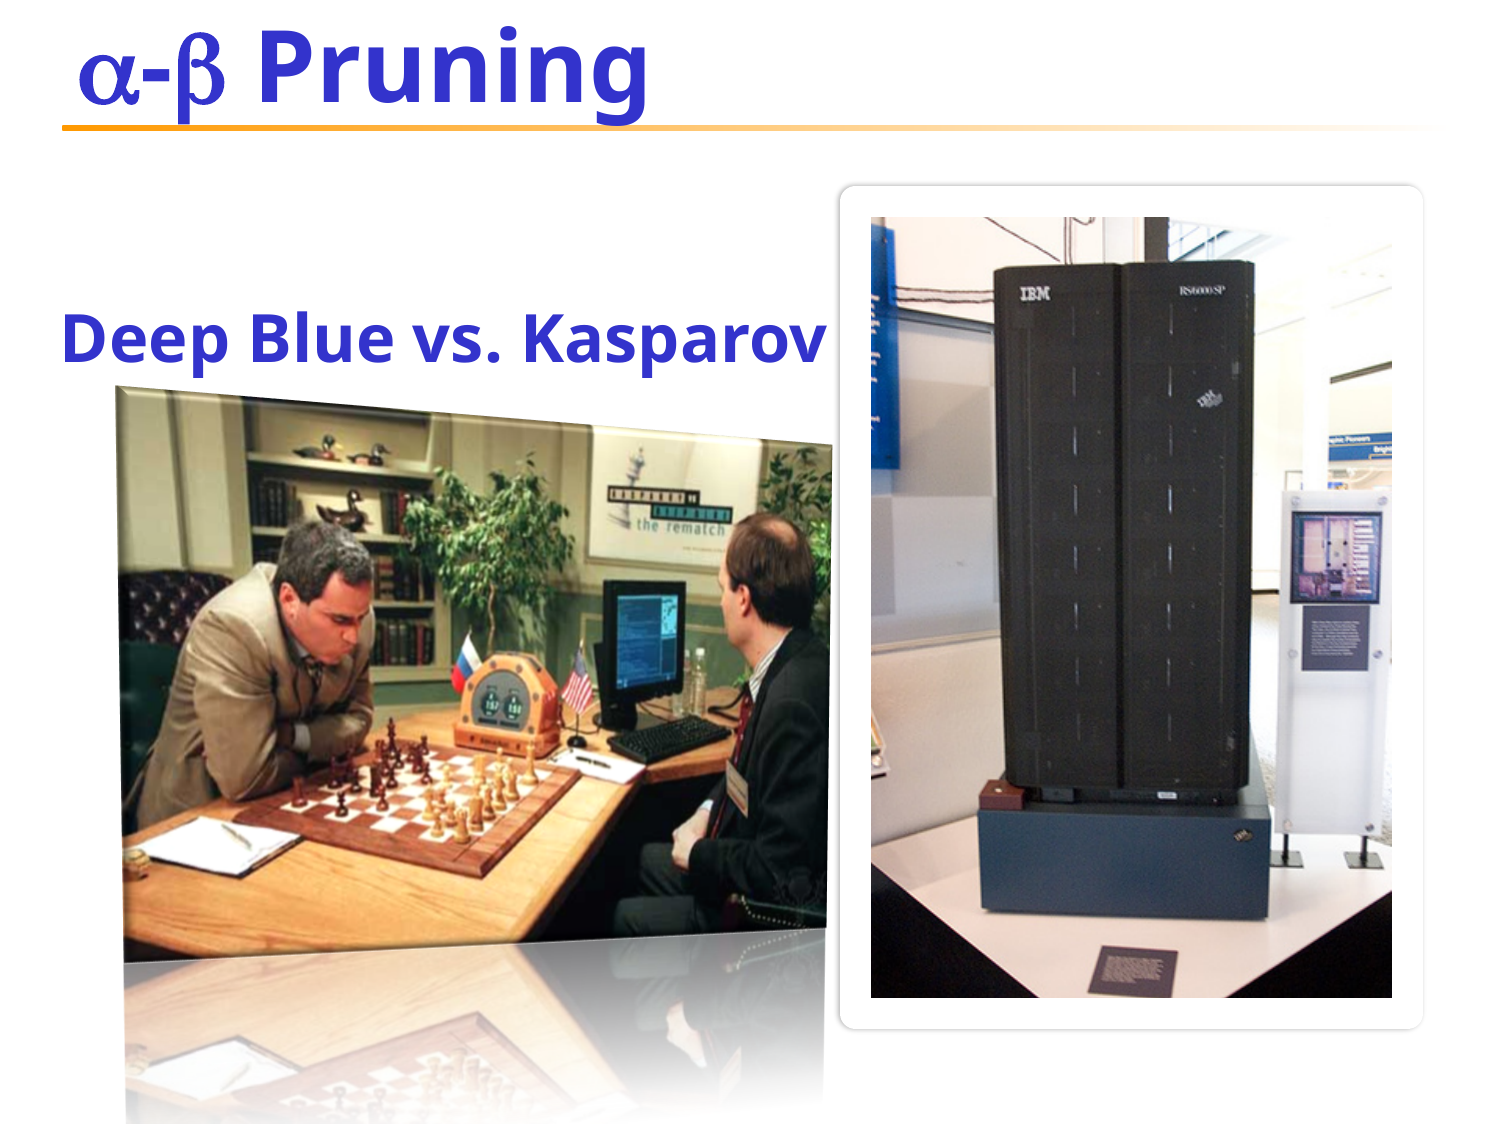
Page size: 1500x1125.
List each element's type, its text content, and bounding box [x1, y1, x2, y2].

text_box Deep Blue vs. Kasparov [44, 288, 843, 384]
picture [871, 216, 1392, 999]
title - Pruning [62, 0, 1500, 125]
picture [111, 381, 837, 1124]
